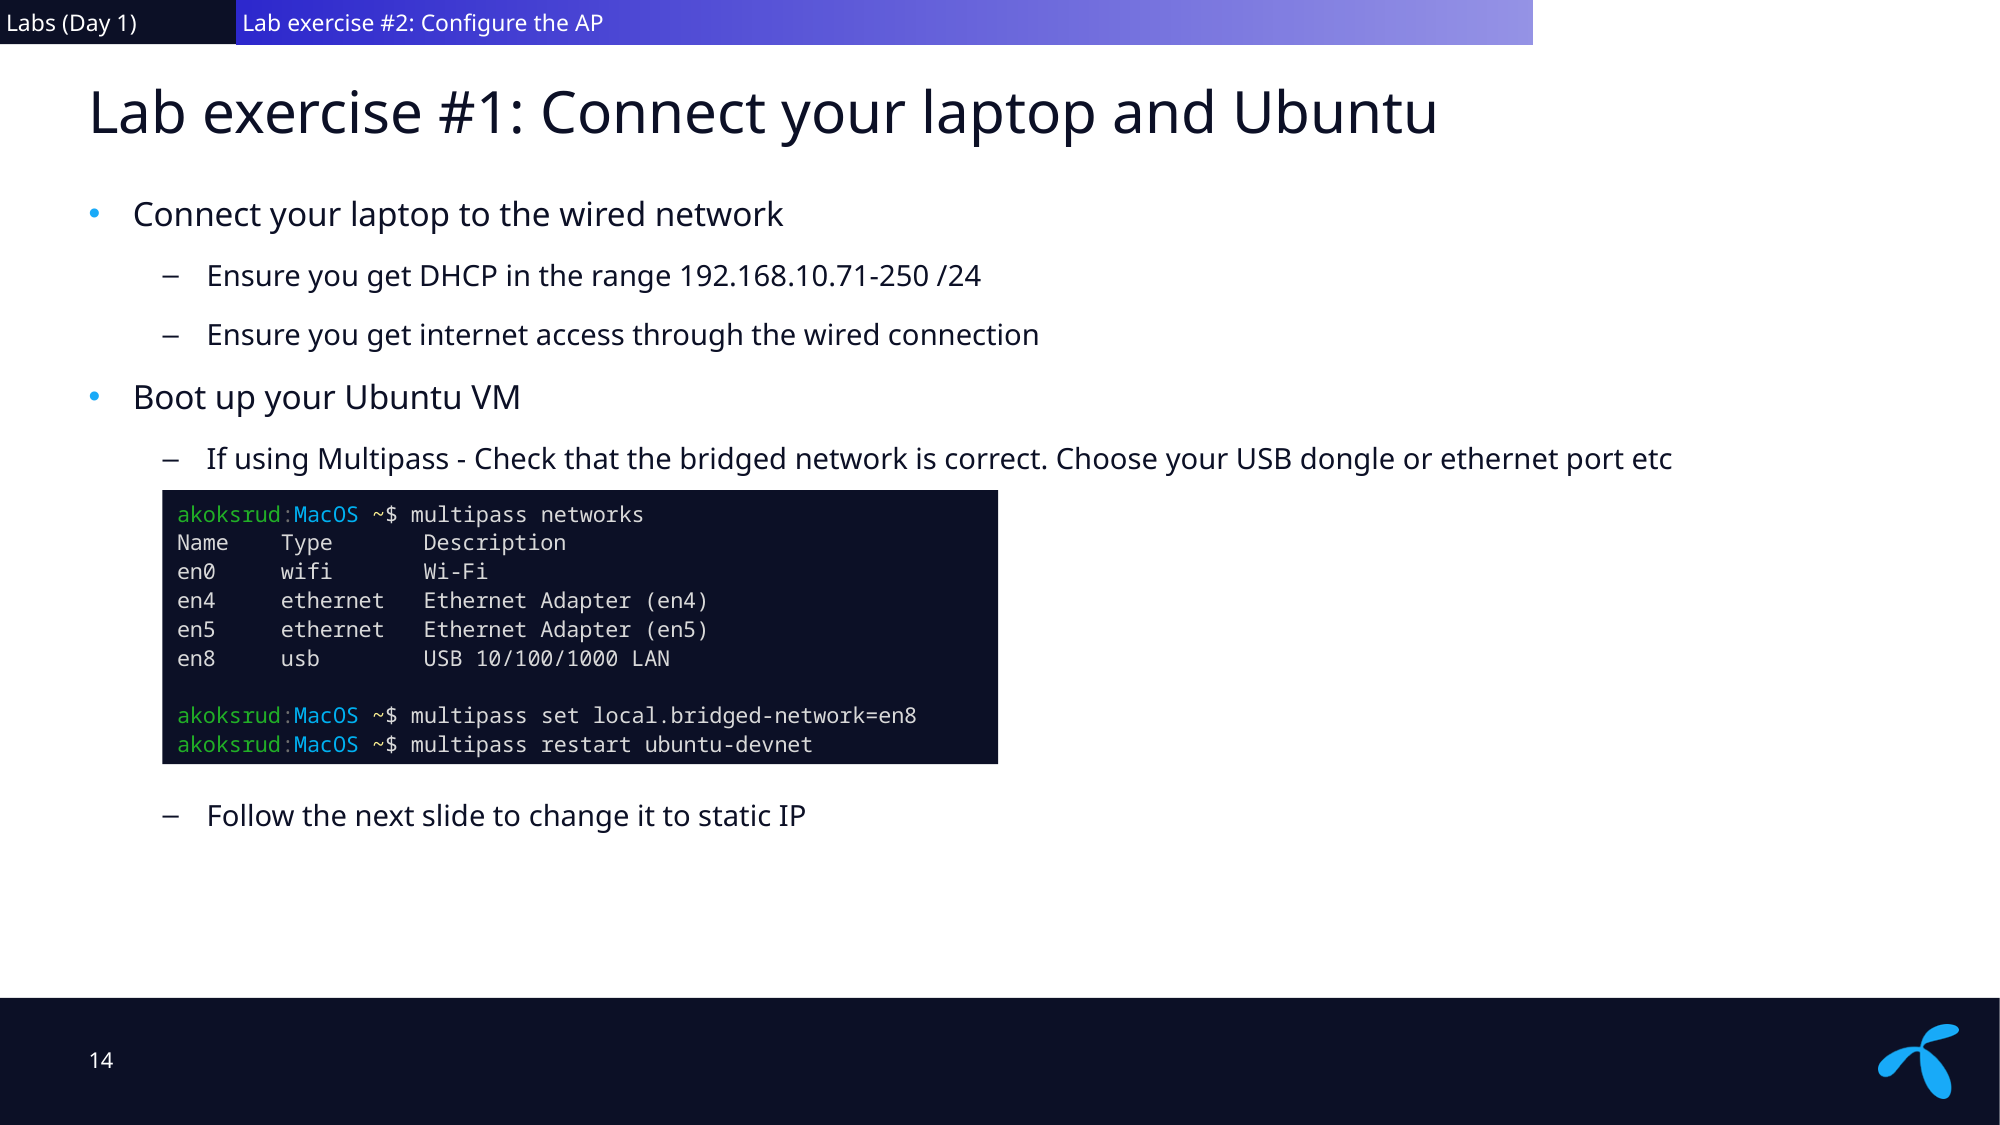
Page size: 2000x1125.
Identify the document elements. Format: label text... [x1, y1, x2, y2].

text_box akoksrud:MacOS ~$ multipass networks Name Type Description en0 wifi Wi-Fi en4 ethernet Ethernet Adapter (en4) en5 ethernet Ethernet Adapter (en5) en8 usb USB 10/100/1000 LAN akoksrud:MacOS ~$ multipass set local.bridged-network=en8 akoksrud:MacOS ~$ multipass restart ubuntu-devnet [162, 490, 999, 765]
footer Labs (Day 1) [0, 0, 236, 45]
text_box Lab exercise #2: Configure the AP [236, 0, 1533, 45]
title Lab exercise #1: Connect your laptop and Ubuntu [88, 70, 1911, 160]
picture [1878, 1024, 1959, 1099]
slide_number 14 [88, 1024, 237, 1099]
list Connect your laptop to the wired network Ensure you get DHCP in the range 192.168.10.71-250 /24 Ensure you get internet access through the wired connection Boot up your Ubuntu VM If using Multipass - Check that the bridged network is correct. Choose your USB dongle or ethernet port etc Follow the next slide to change it to static IP [88, 160, 1911, 1025]
